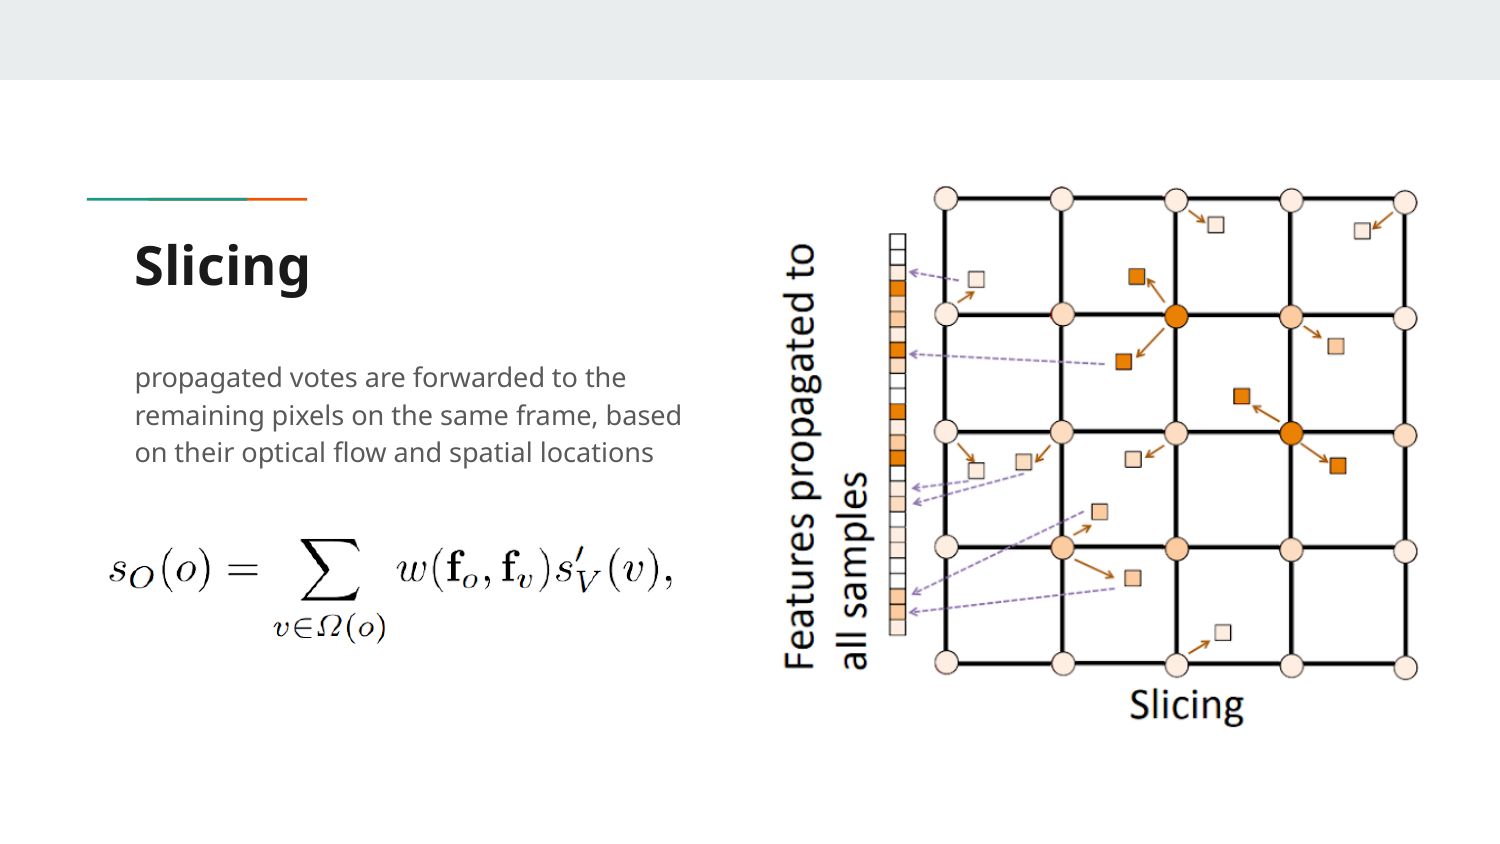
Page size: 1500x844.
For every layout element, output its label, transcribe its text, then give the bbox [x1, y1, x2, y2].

list propagated votes are forwarded to the remaining pixels on the same frame, based on their optical flow and spatial locations [119, 341, 725, 712]
picture [753, 137, 1443, 759]
title Slicing [119, 216, 748, 305]
picture [93, 512, 699, 667]
